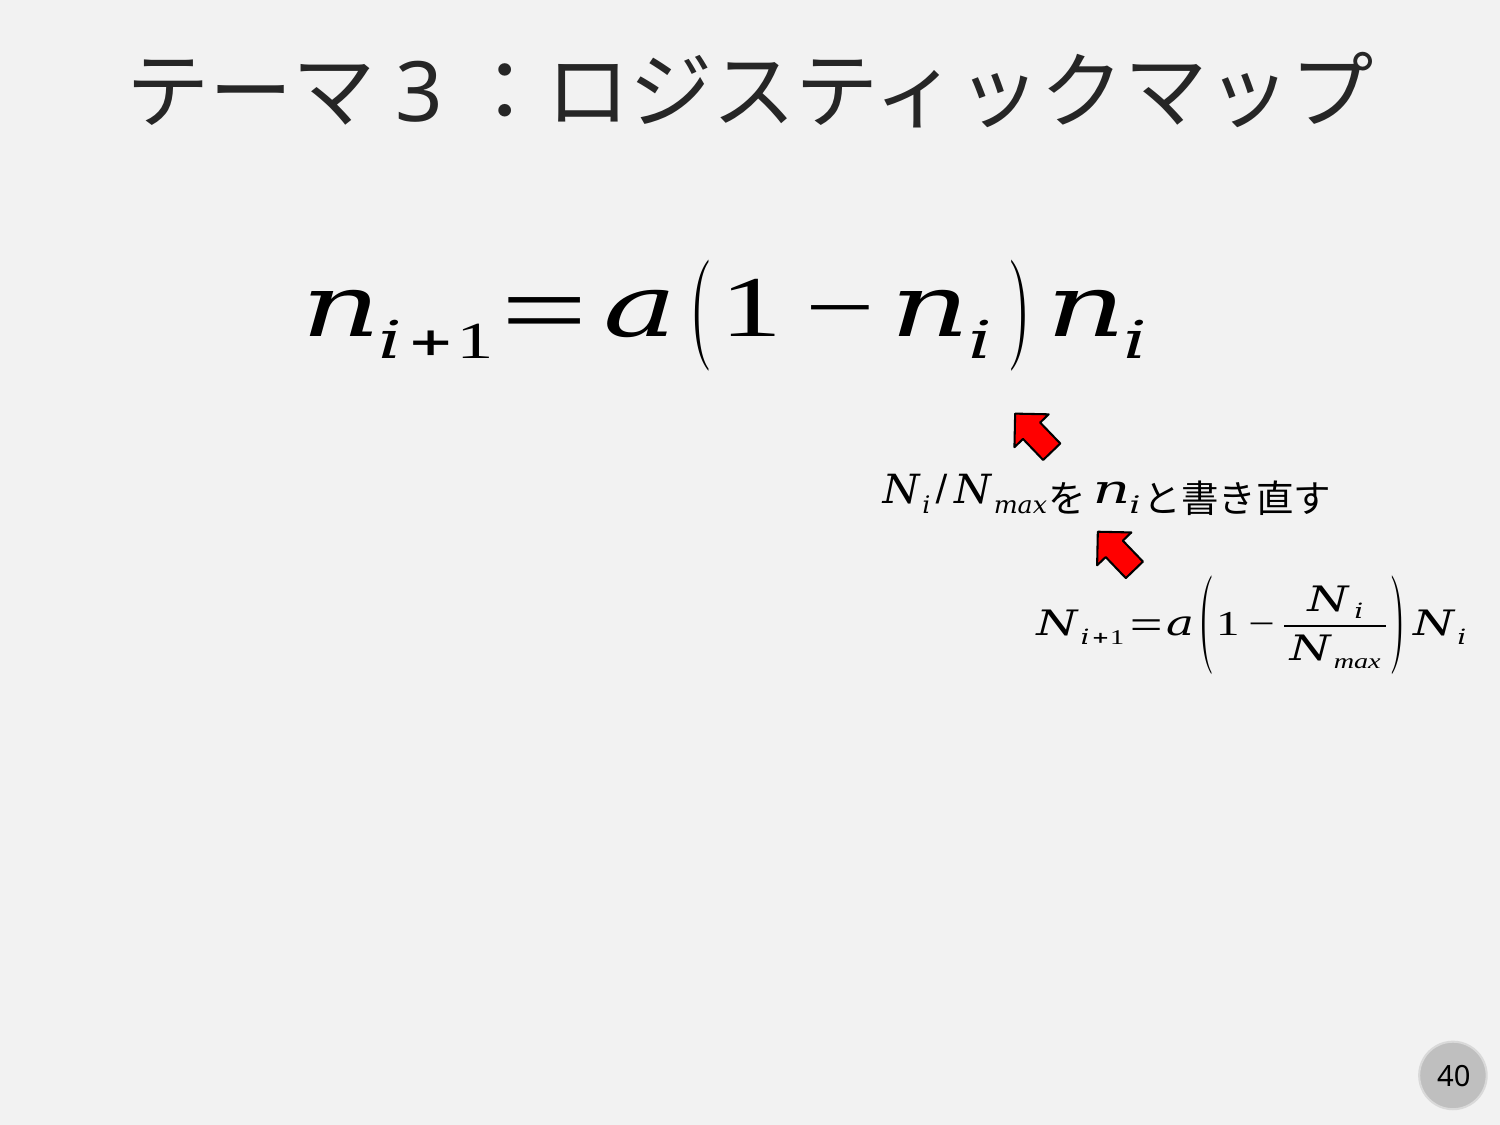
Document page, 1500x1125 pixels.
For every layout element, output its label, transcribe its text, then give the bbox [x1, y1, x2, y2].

text_box [1013, 412, 1062, 461]
text_box と書き直す [1129, 467, 1347, 528]
text_box を [1033, 467, 1102, 528]
text_box [1096, 530, 1144, 579]
list テーマ3：ロジスティックマップ [0, 31, 1500, 155]
